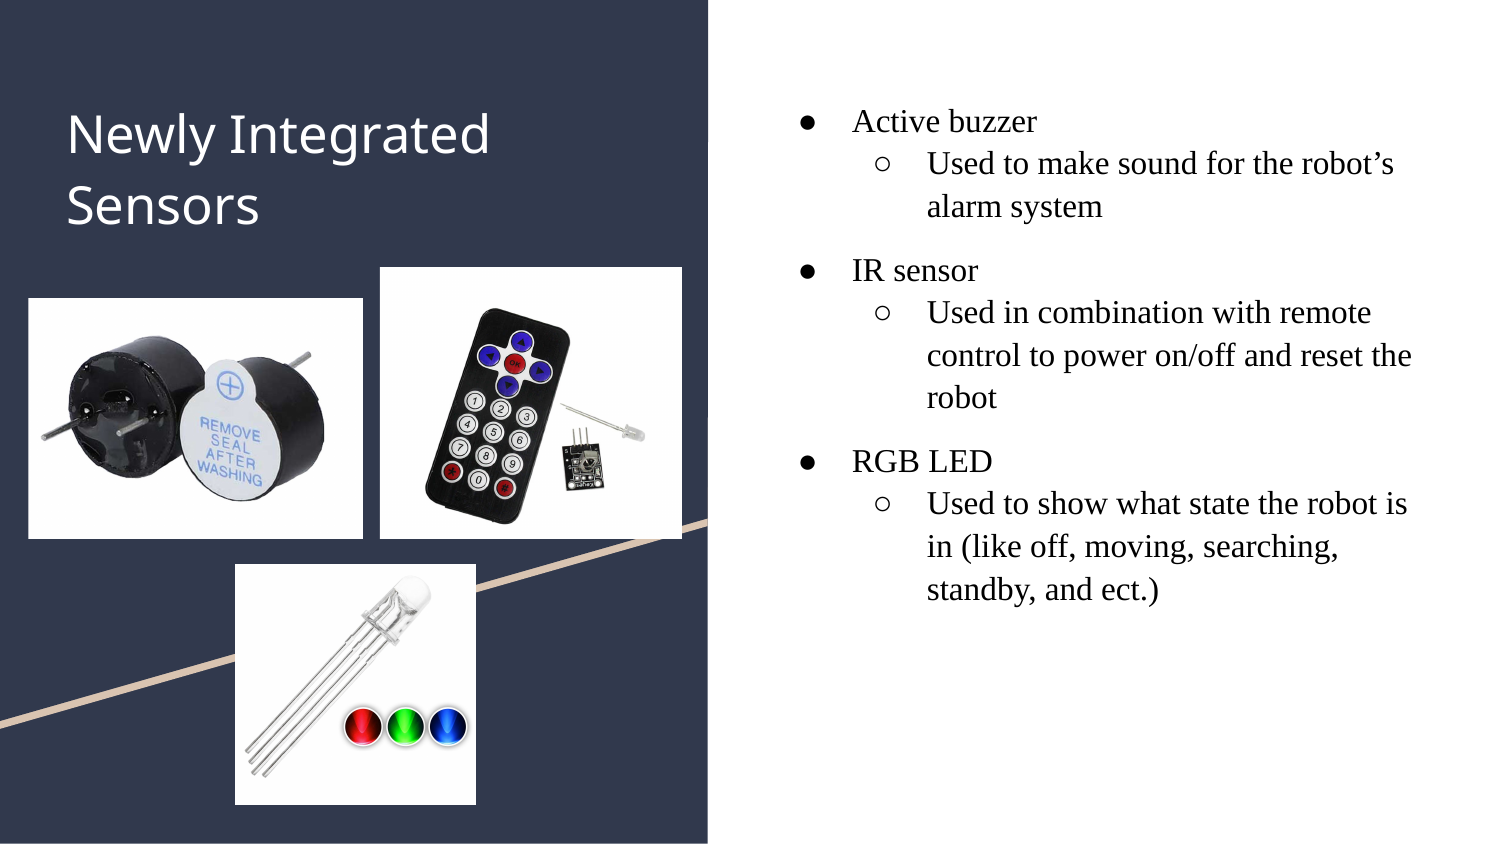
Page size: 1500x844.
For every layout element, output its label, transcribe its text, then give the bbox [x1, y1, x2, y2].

picture [27, 298, 370, 539]
picture [234, 564, 476, 805]
list Active buzzer Used to make sound for the robot’s alarm system IR sensor Used in combination with remote control to power on/off and reset the robot RGB LED Used to show what state the robot is in (like off, moving, searching, standby, and ect.) [761, 82, 1446, 755]
title Newly Integrated Sensors [51, 82, 660, 256]
picture [379, 266, 683, 539]
